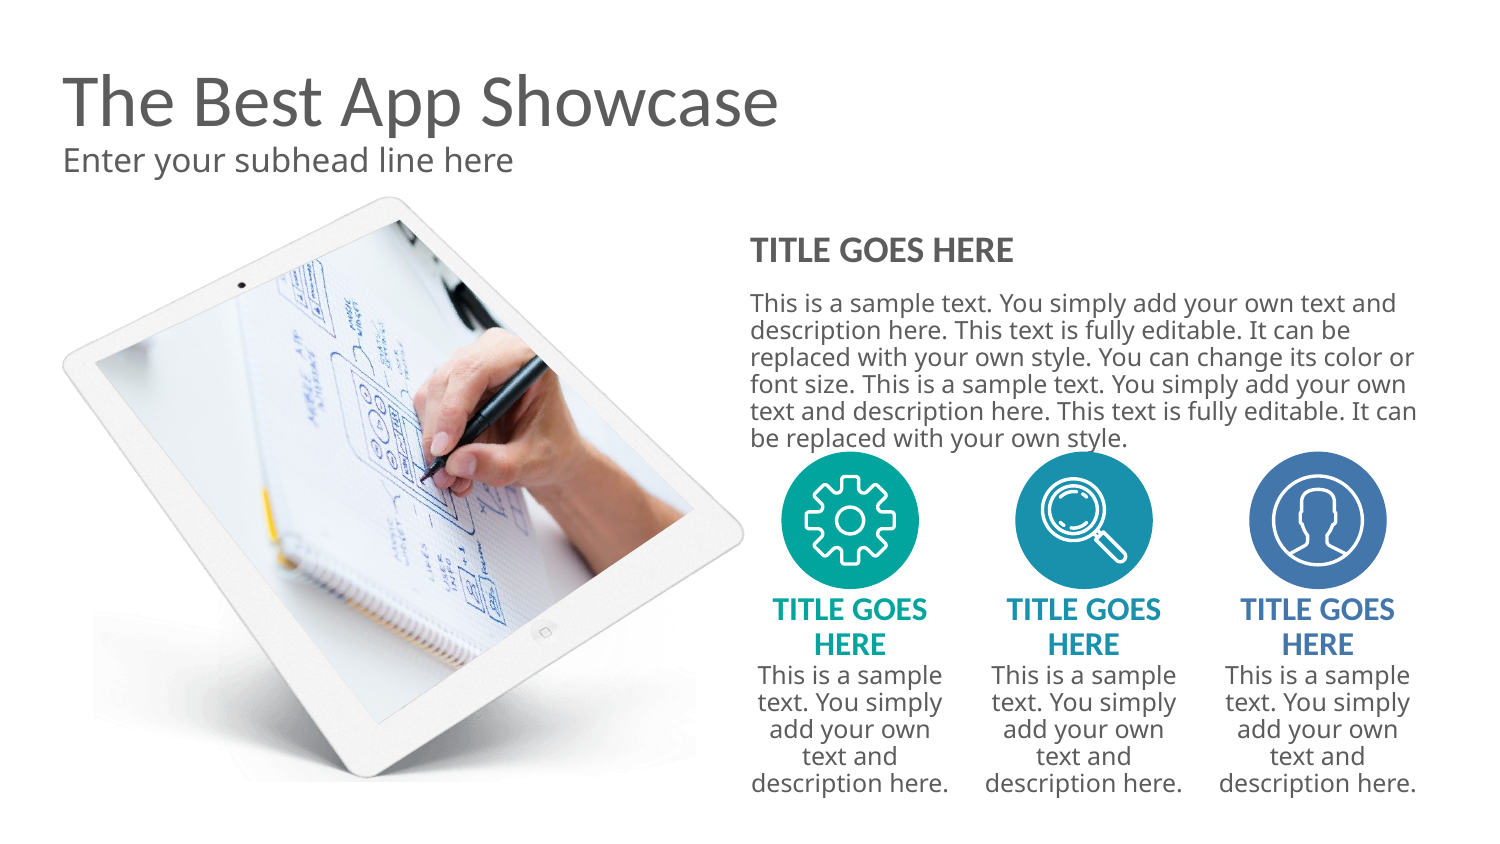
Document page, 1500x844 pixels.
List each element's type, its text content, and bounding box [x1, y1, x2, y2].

text_box [1271, 474, 1365, 567]
title The Best App Showcase [62, 55, 1436, 138]
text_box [804, 474, 897, 566]
text_box TITLE GOES HERE This is a sample text. You simply add your own text and description here. [1216, 591, 1420, 798]
text_box TITLE GOES HERE This is a sample text. You simply add your own text and description here. [982, 591, 1187, 798]
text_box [1040, 476, 1128, 564]
text_box [1247, 449, 1389, 592]
text_box [1013, 449, 1155, 592]
text_box TITLE GOES HERE This is a sample text. You simply add your own text and description here. This text is fully editable. It can be replaced with your own style. You can change its color or font size. This is a sample text. You simply add your own text and description here. This text is fully editable. It can be replaced with your own style. [749, 230, 1436, 454]
text_box TITLE GOES HERE This is a sample text. You simply add your own text and description here. [748, 591, 953, 798]
list Enter your subhead line here [62, 144, 1436, 174]
picture [62, 196, 745, 782]
text_box [779, 449, 921, 592]
